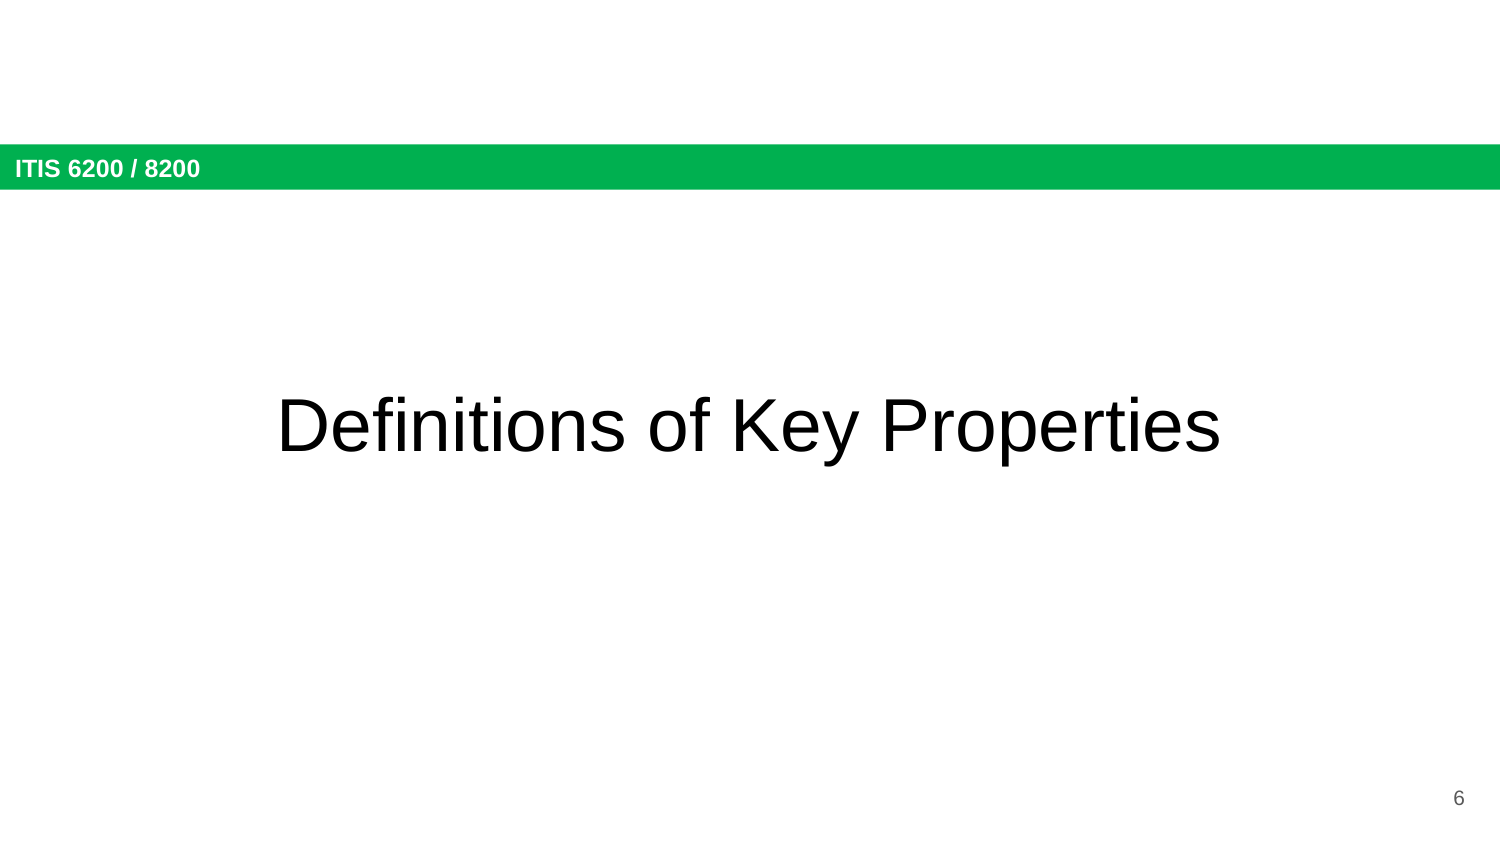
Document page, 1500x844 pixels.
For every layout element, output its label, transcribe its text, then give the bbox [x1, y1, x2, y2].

title Definitions of Key Properties [51, 352, 1449, 491]
slide_number 6 [1389, 764, 1480, 830]
